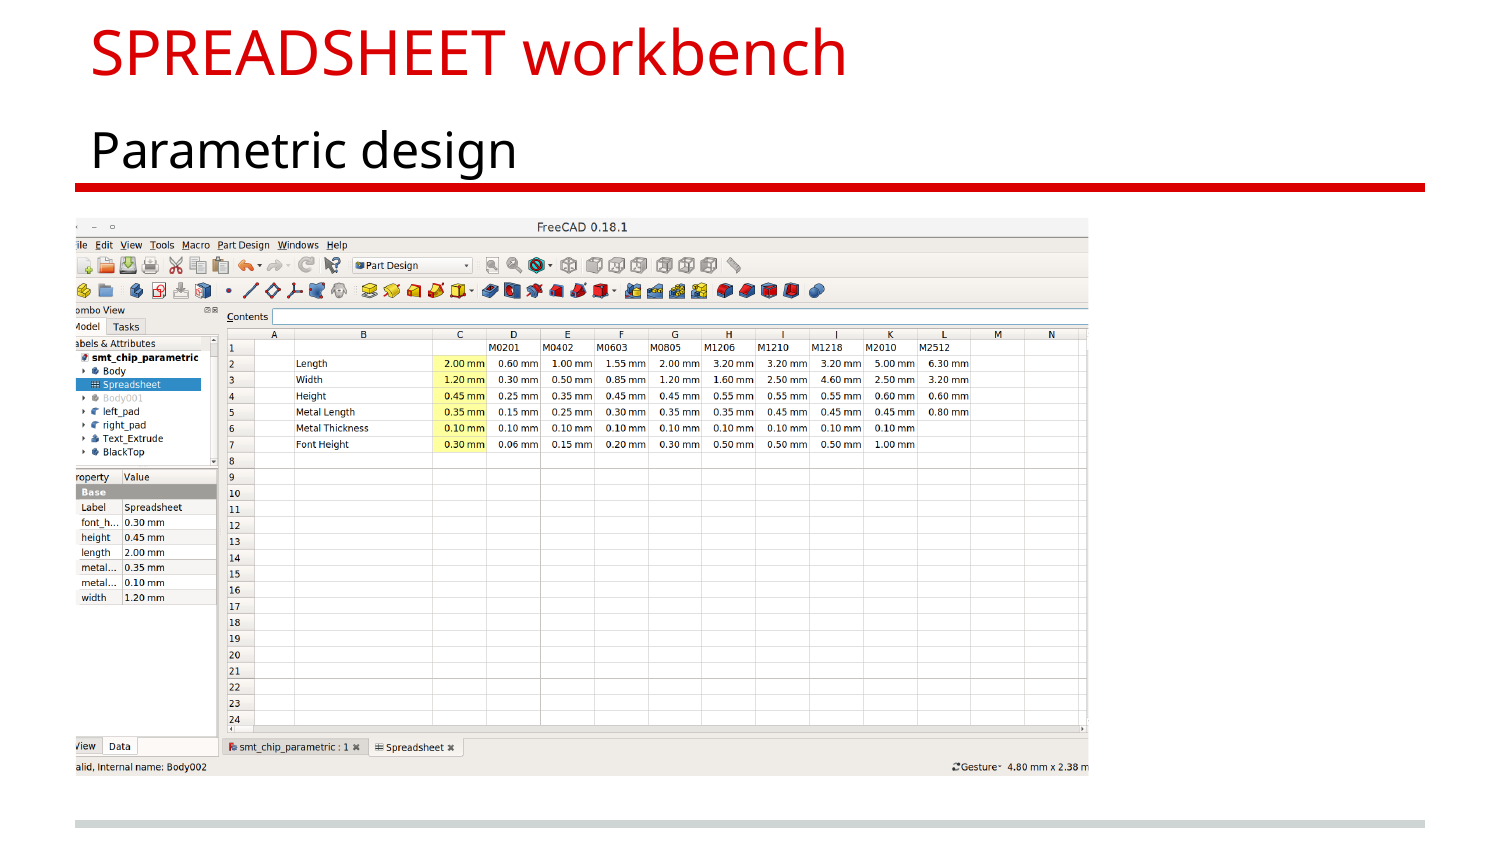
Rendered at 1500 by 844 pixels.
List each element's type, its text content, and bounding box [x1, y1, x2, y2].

picture [75, 217, 1089, 777]
subtitle Parametric design [75, 103, 1426, 188]
title SPREADSHEET workbench [75, 24, 1425, 103]
